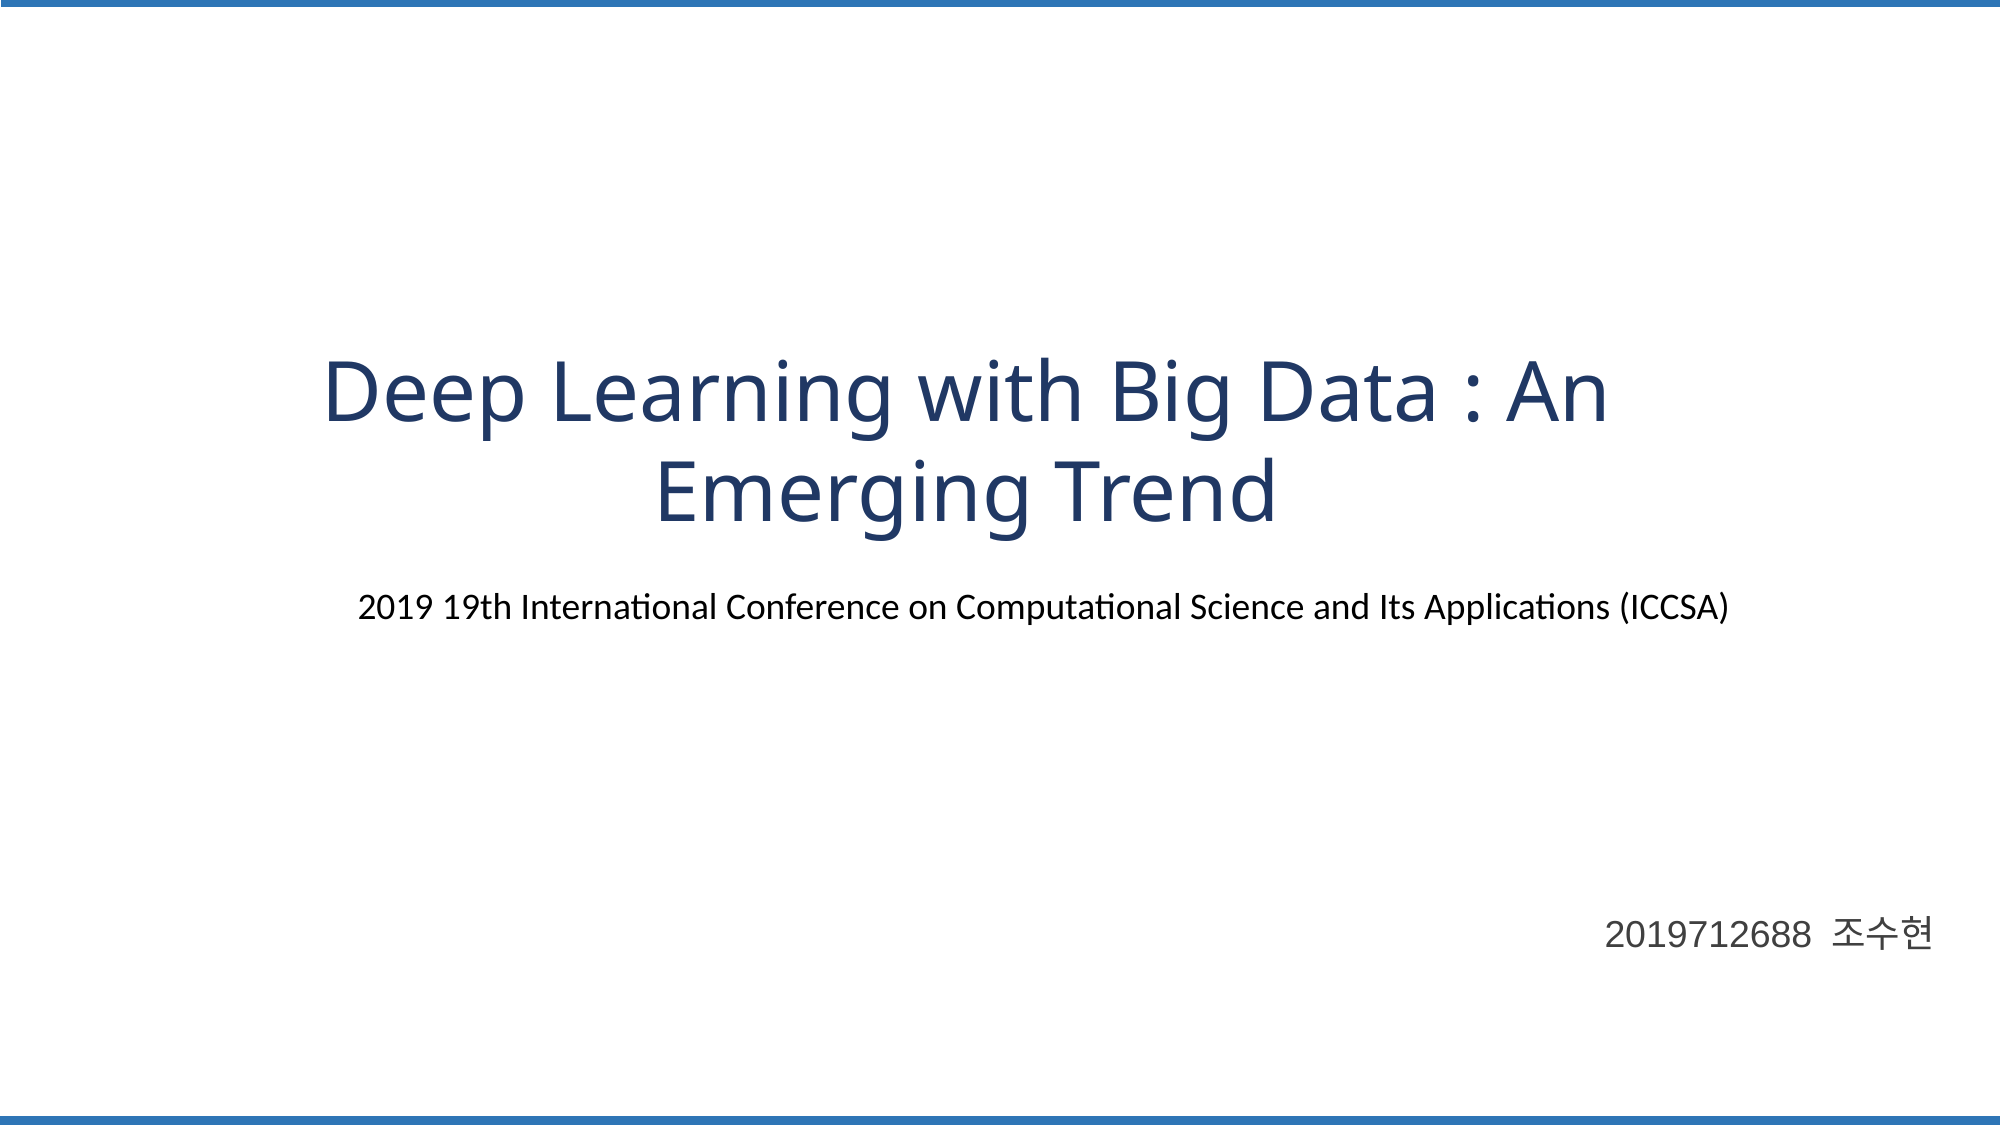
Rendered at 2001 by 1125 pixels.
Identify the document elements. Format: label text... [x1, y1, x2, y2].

text_box Deep Learning with Big Data : An Emerging Trend [240, 331, 1693, 546]
text_box 2019 19th International Conference on Computational Science and Its Applications (ICCSA) [333, 574, 1756, 635]
text_box 2019712688 조수현 [1442, 902, 2000, 962]
